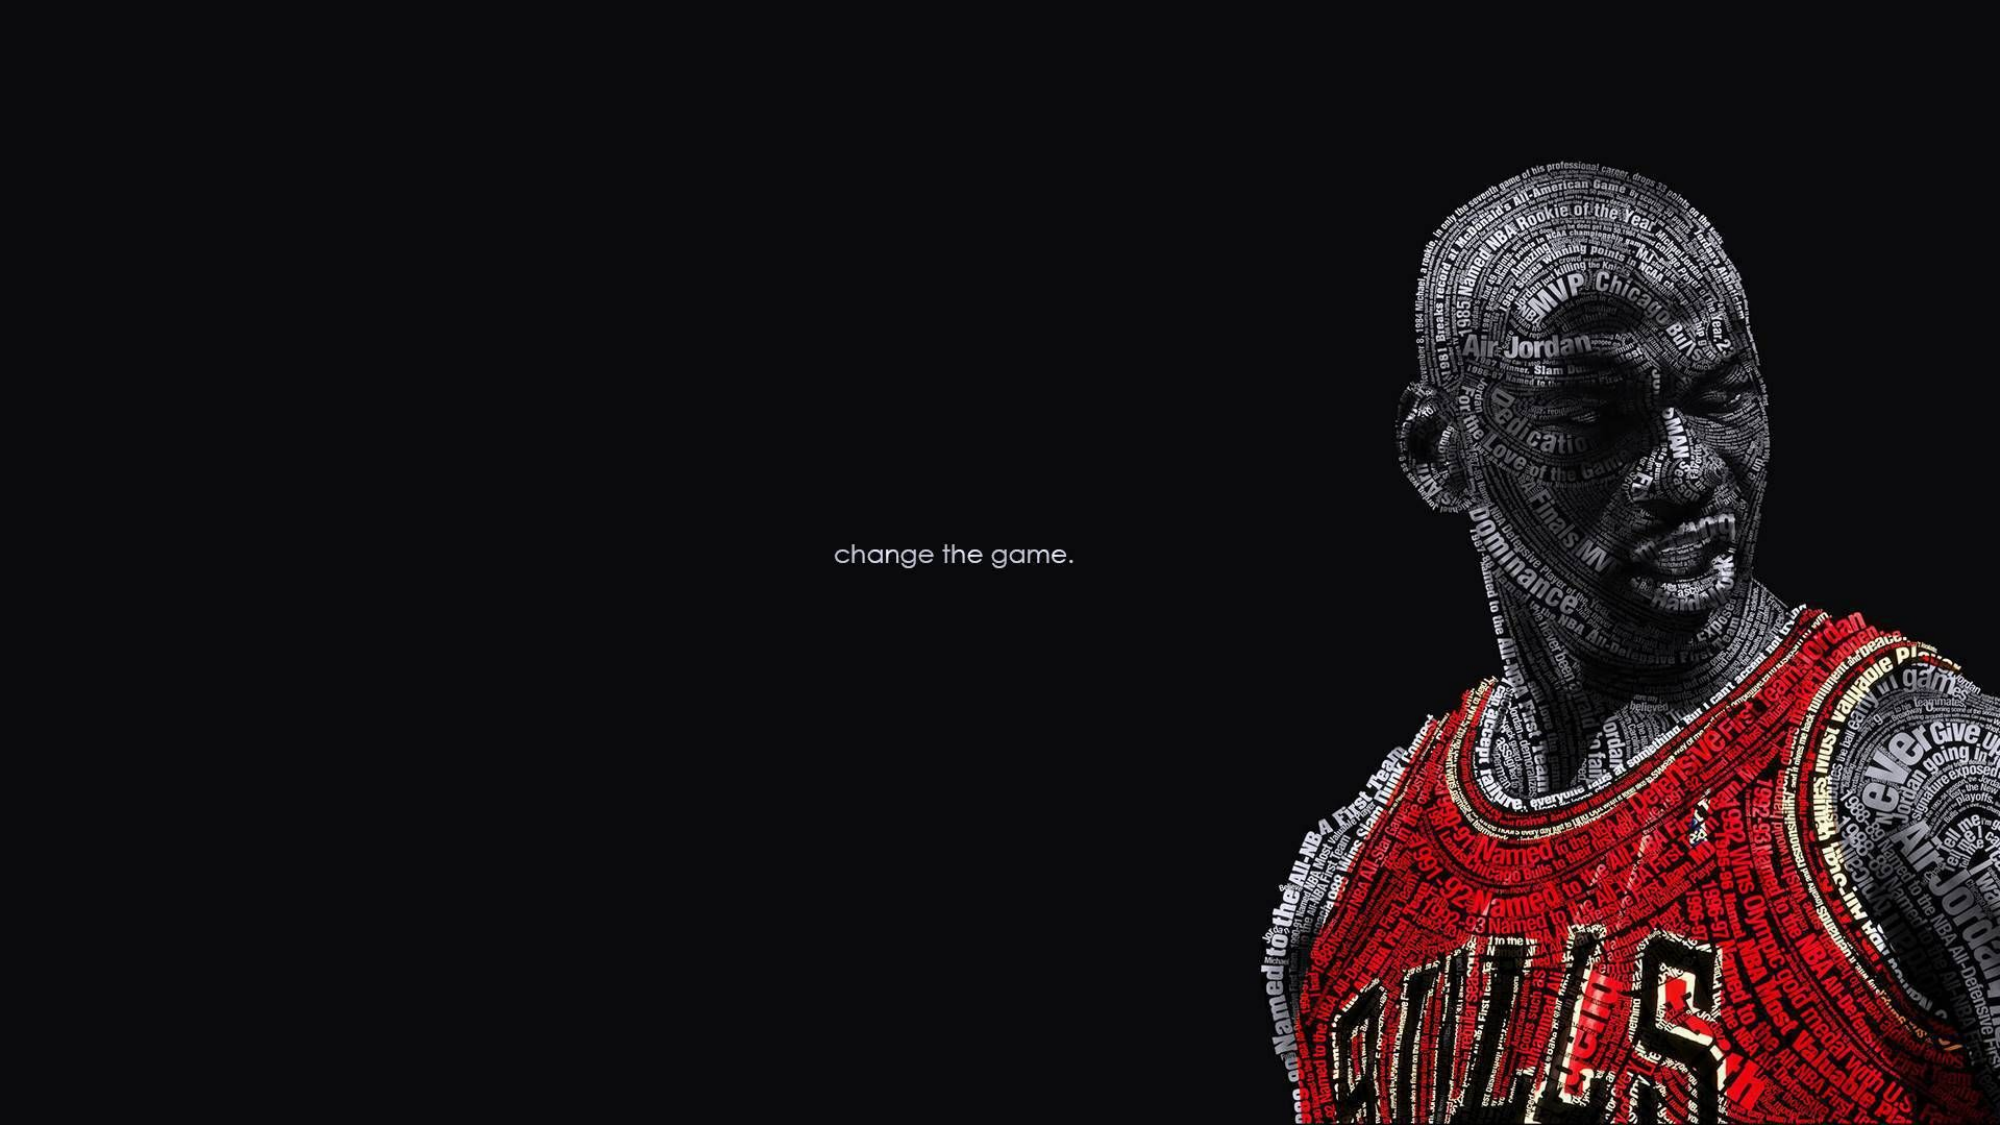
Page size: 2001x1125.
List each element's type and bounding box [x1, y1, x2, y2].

list [0, 0, 2000, 1125]
